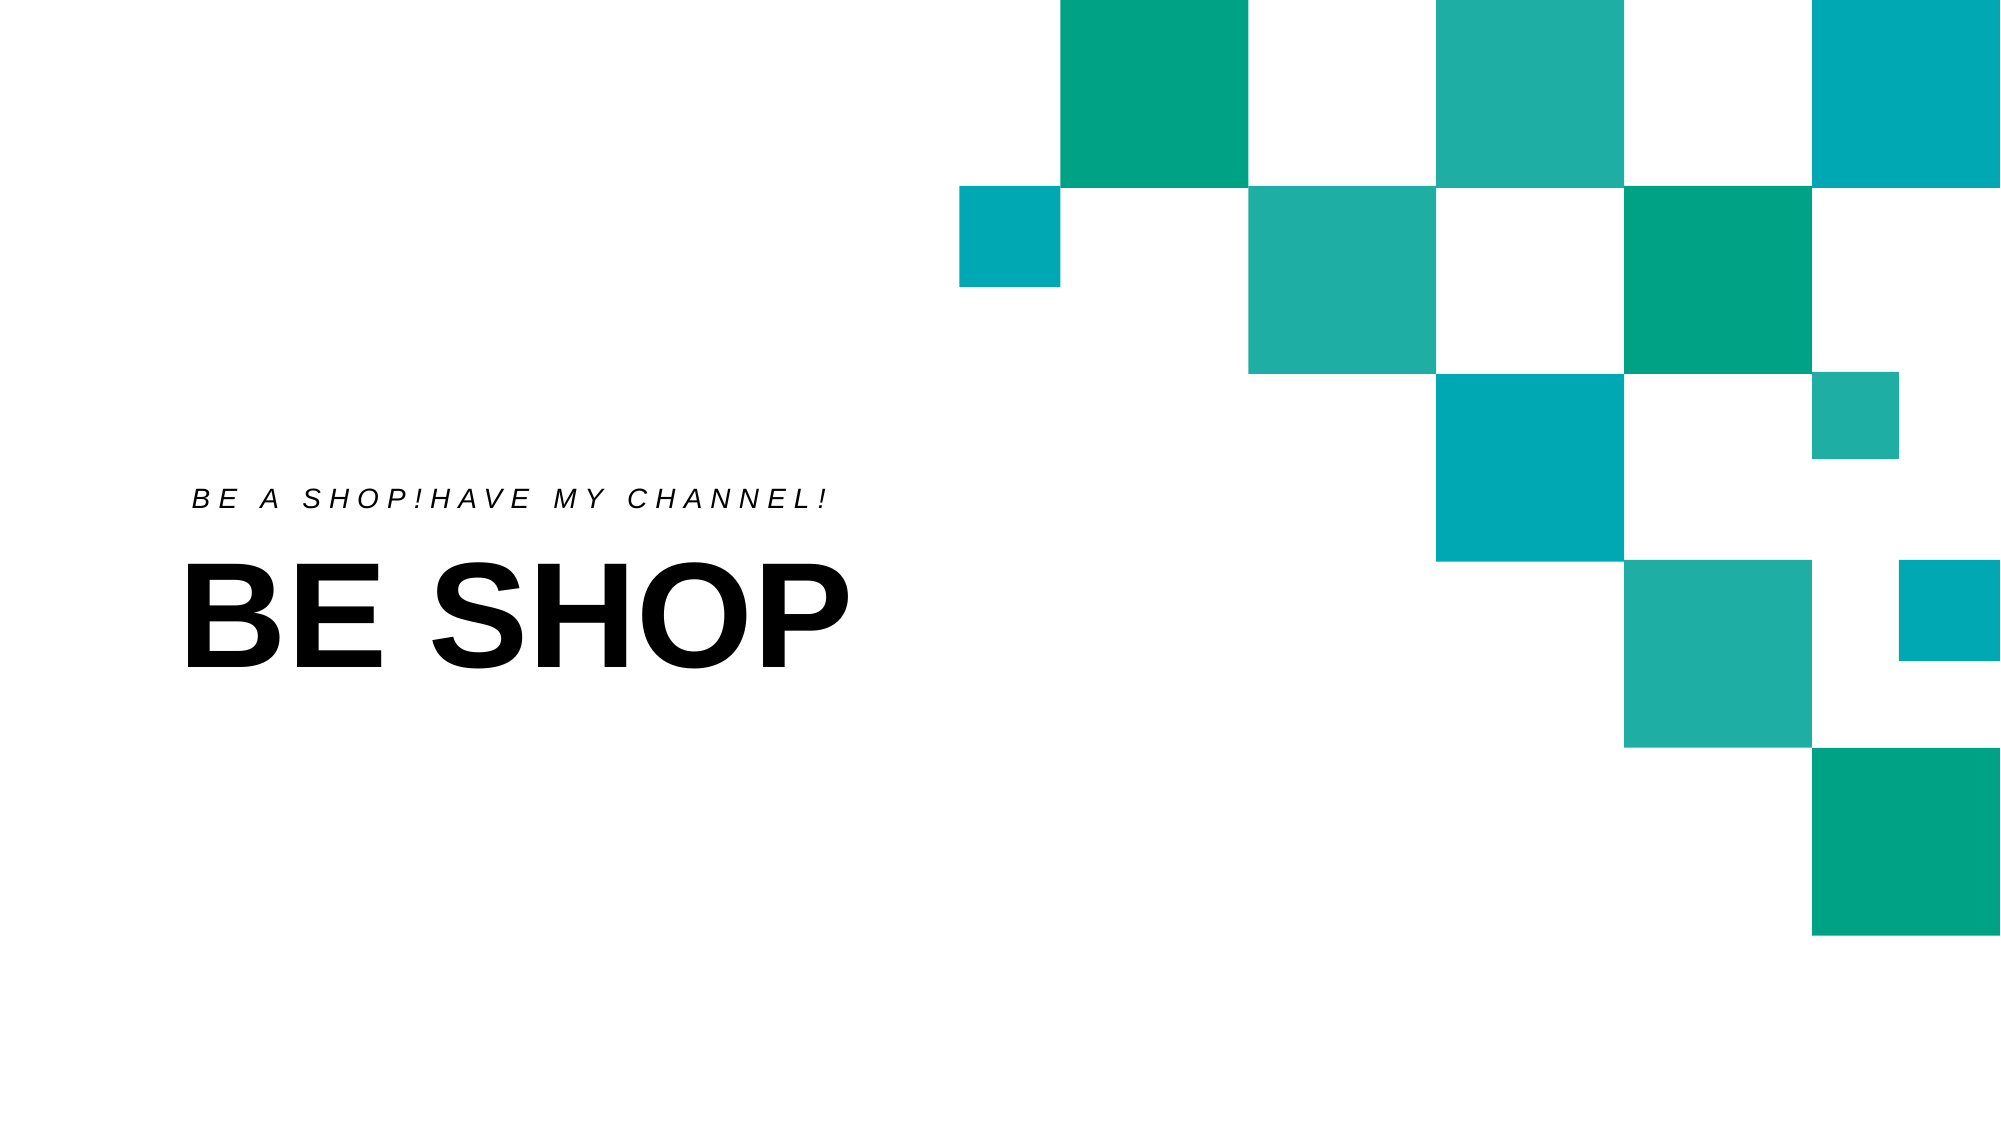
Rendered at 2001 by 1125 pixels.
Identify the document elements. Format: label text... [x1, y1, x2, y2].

text_box BE SHOP [164, 510, 1123, 705]
text_box [1059, 0, 1249, 189]
text_box [1435, 0, 1625, 189]
text_box [1811, 747, 2000, 937]
text_box BE A SHOP!HAVE MY CHANNEL! [176, 472, 1135, 522]
text_box [1435, 373, 1625, 563]
text_box [1811, 371, 1900, 460]
text_box [958, 185, 1061, 288]
text_box [1811, 0, 2000, 189]
text_box [1623, 559, 1813, 749]
text_box [1247, 185, 1437, 375]
text_box [1898, 559, 2000, 662]
text_box [1623, 185, 1813, 375]
